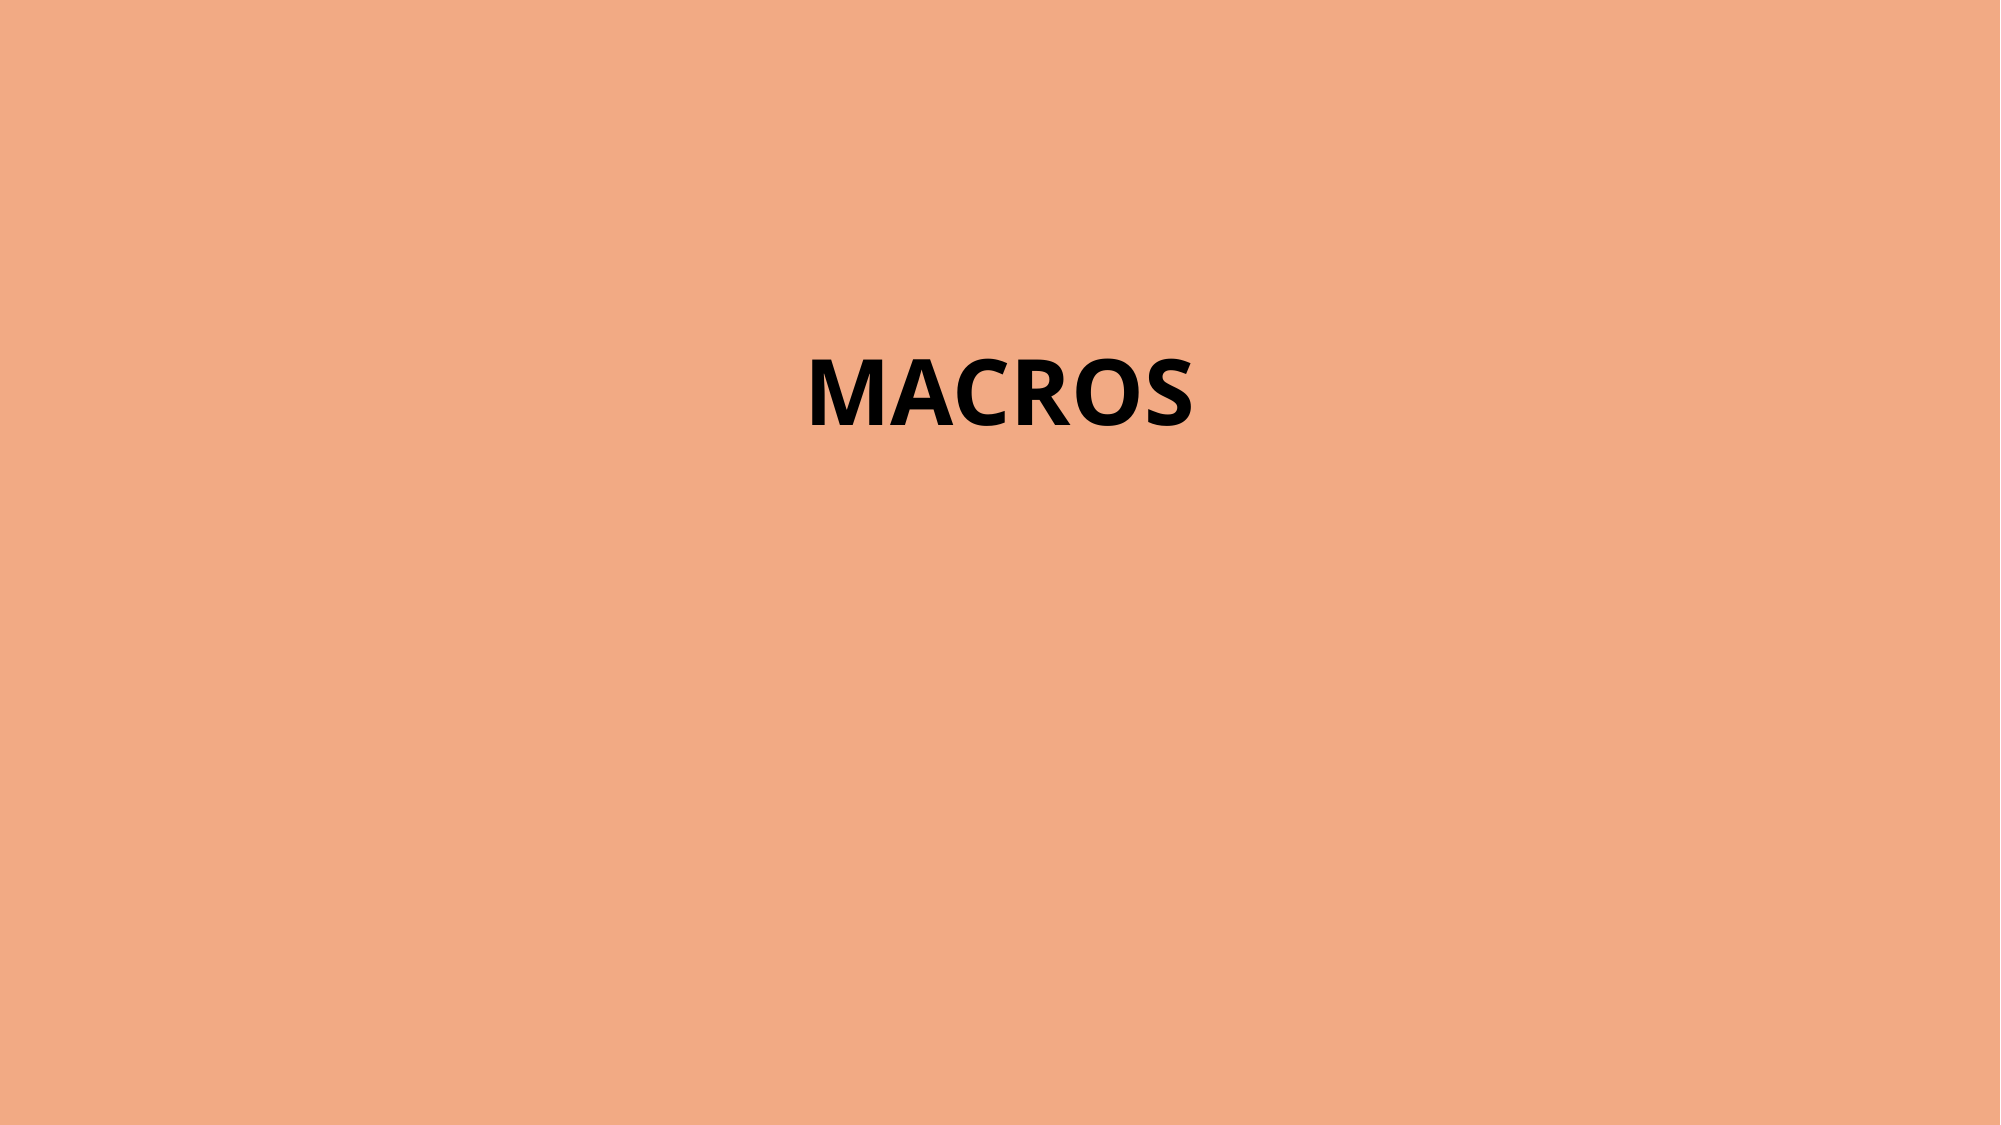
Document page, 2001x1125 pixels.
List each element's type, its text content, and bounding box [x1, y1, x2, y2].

text_box MACROS [137, 287, 1863, 505]
